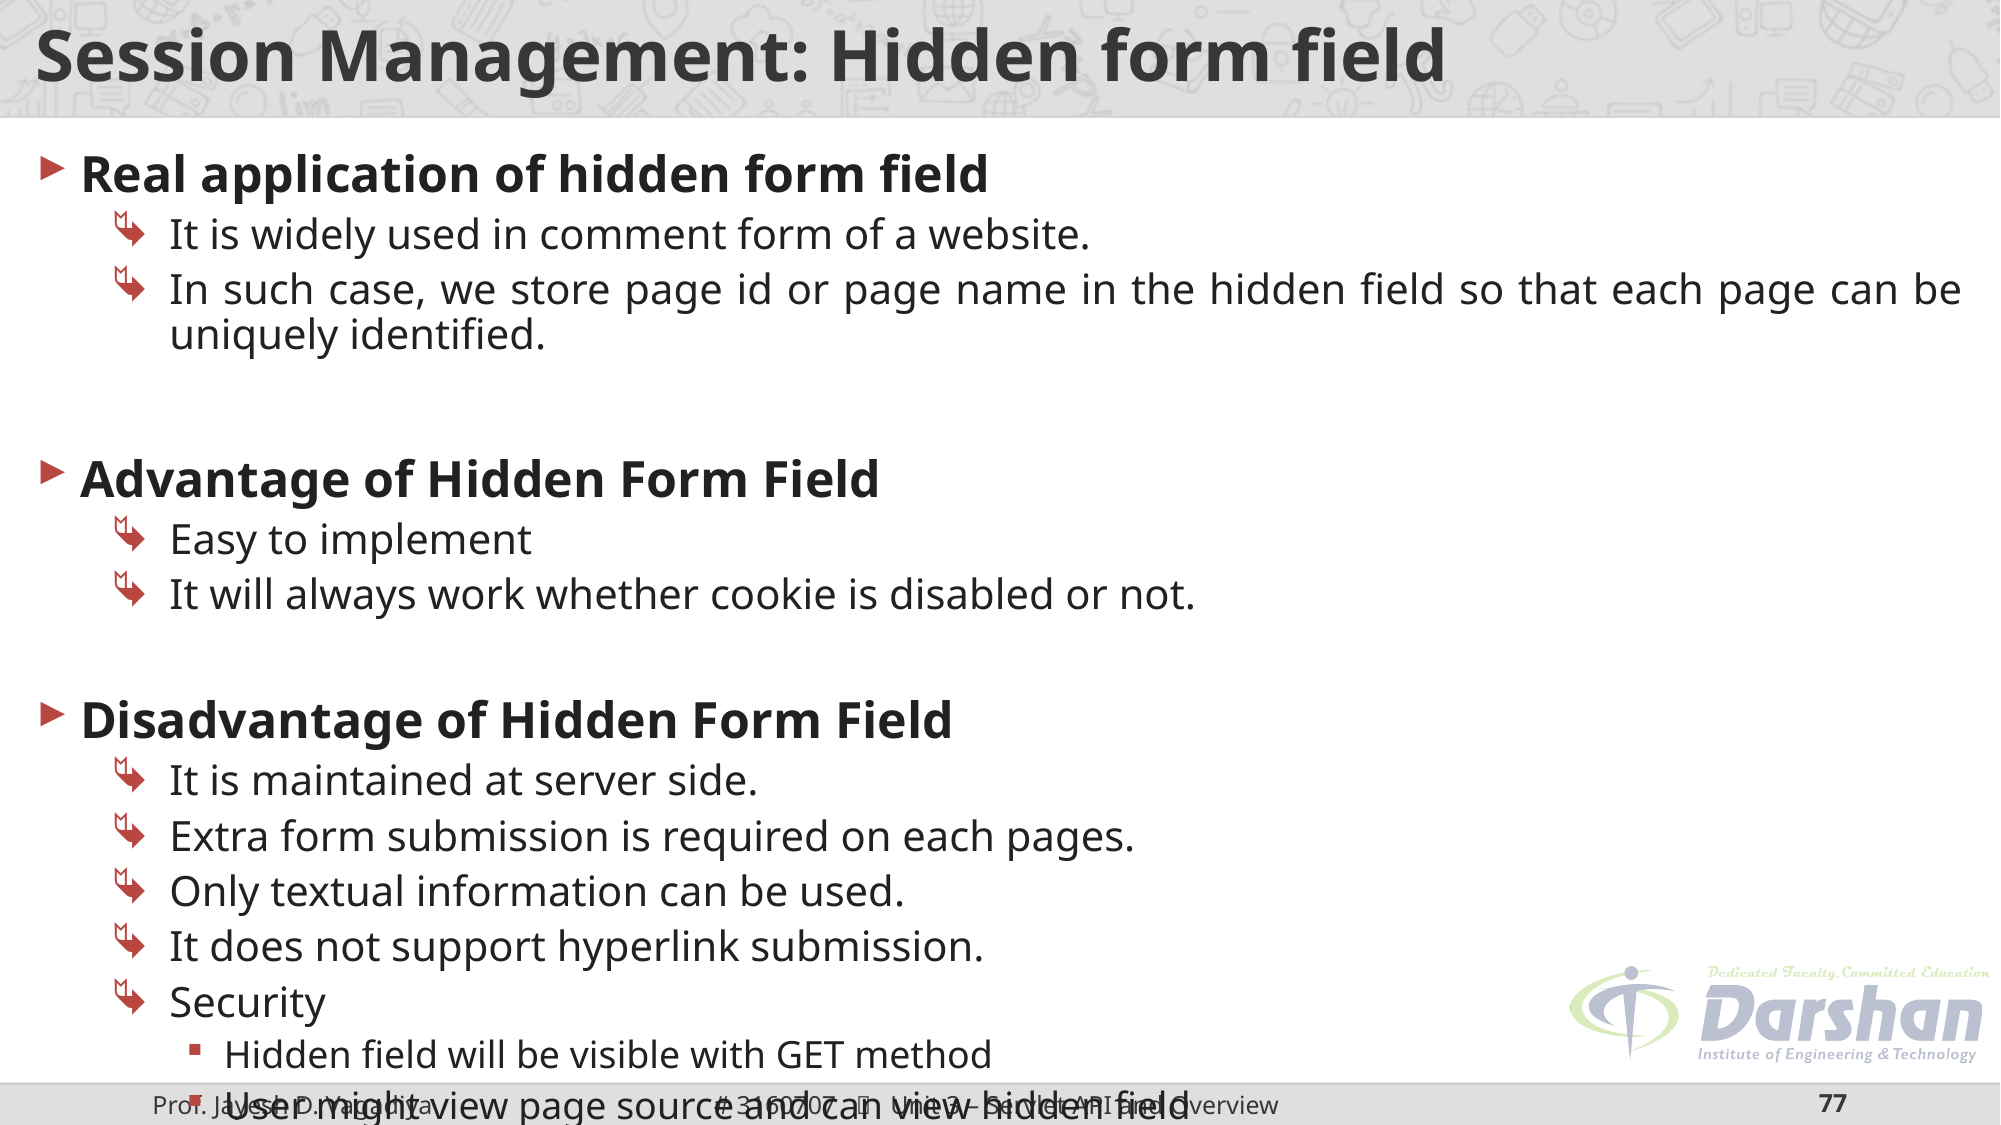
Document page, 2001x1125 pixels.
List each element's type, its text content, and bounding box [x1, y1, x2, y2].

list Real application of hidden form field It is widely used in comment form of a website. In such case, we store page id or page name in the hidden field so that each page can be uniquely identified. Advantage of Hidden Form Field Easy to implement It will always work whether cookie is disabled or not. Disadvantage of Hidden Form Field It is maintained at server side. Extra form submission is required on each pages. Only textual information can be used. It does not support hyperlink submission. Security Hidden field will be visible with GET method User might view page source and can view hidden field [21, 141, 1979, 1059]
text_box 1 2 3 4 5 6 7 8 9 10 11 12 13 14 15 16 17 18 19 20 21 22 23 [1570, 966, 1990, 1063]
title Session Management: Hidden form field [0, 0, 2000, 117]
